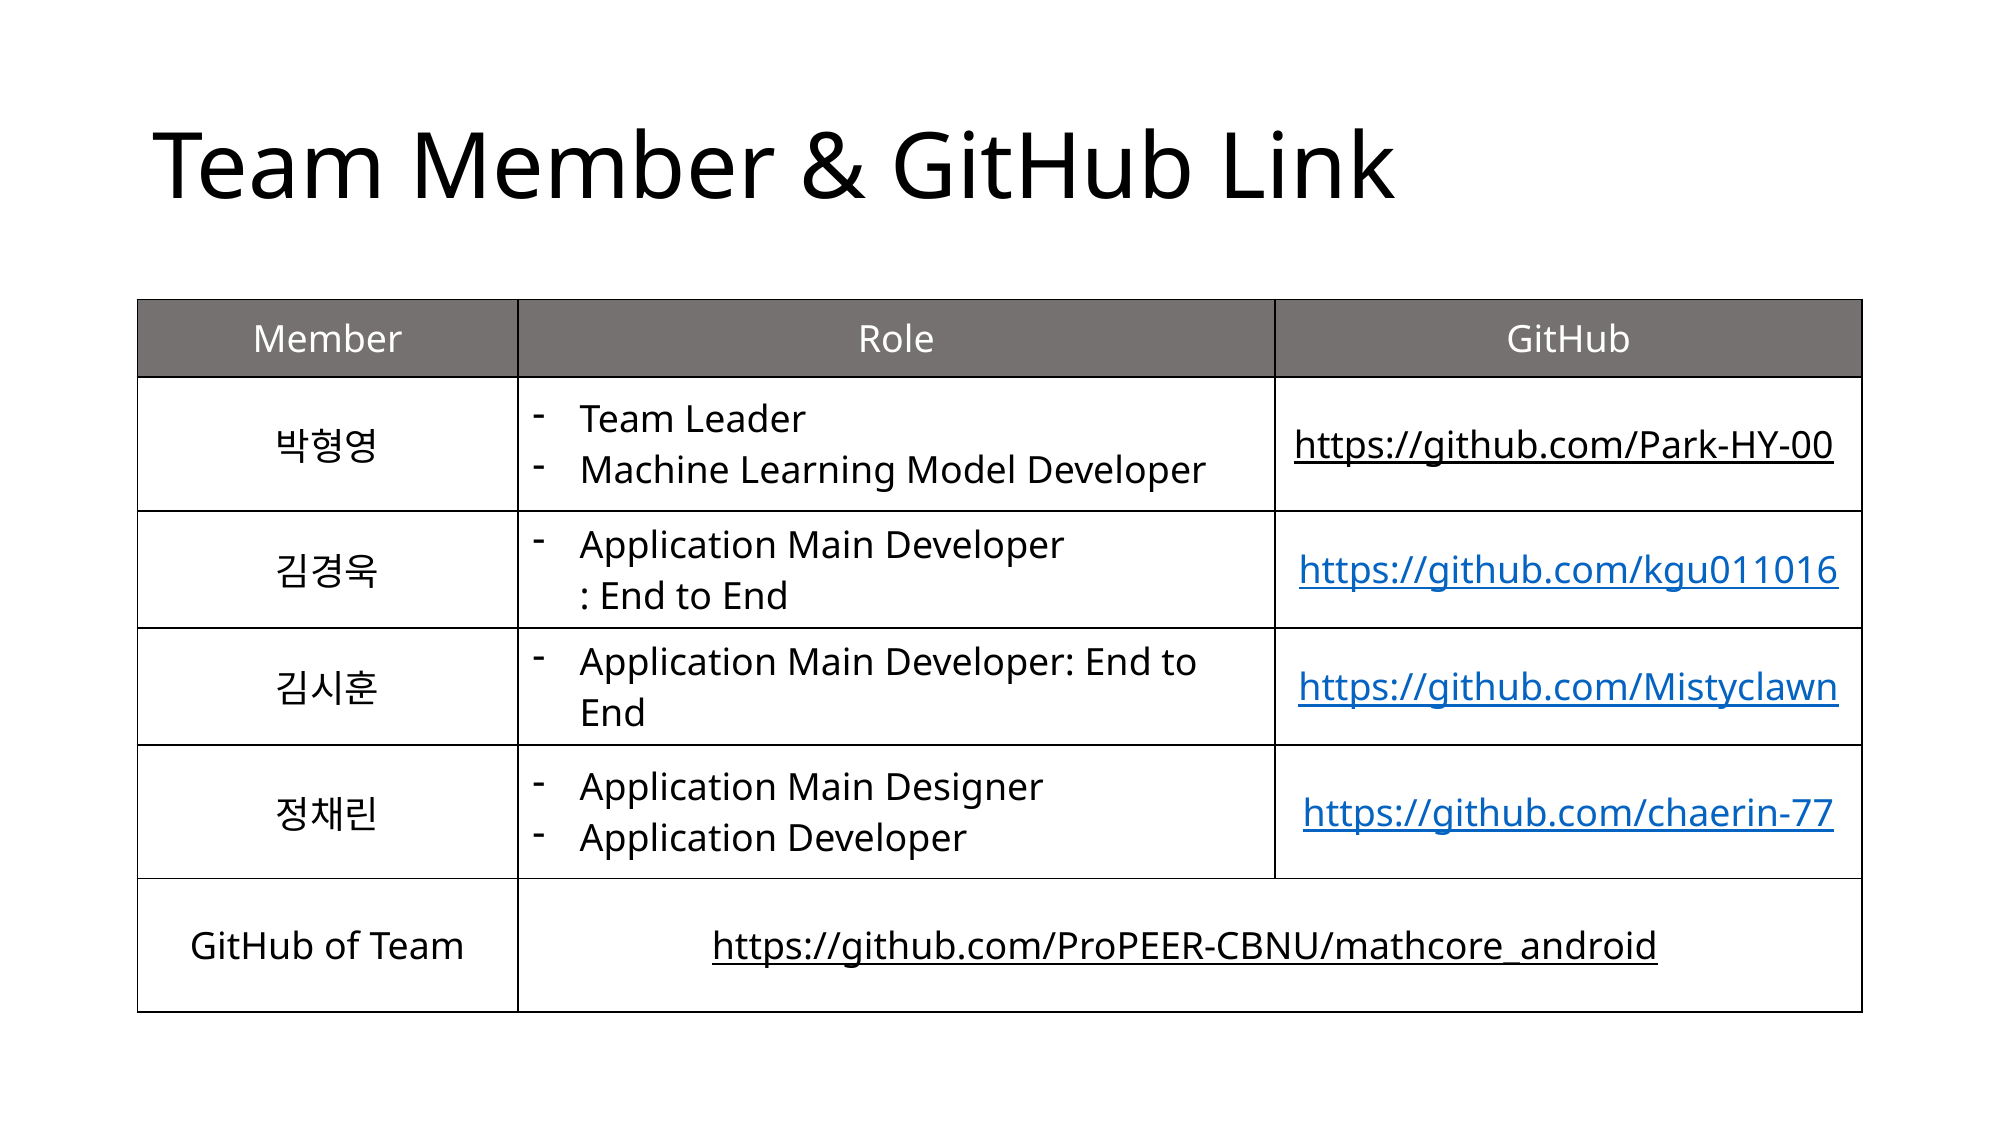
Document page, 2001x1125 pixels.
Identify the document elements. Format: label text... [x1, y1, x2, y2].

table_cell 김경욱 [138, 512, 517, 627]
table_cell 박형영 [138, 378, 517, 510]
table_cell Application Main Developer: End to End [519, 629, 1274, 744]
table_cell Team Leader Machine Learning Model Developer [519, 378, 1274, 510]
table_cell 김시훈 [138, 629, 517, 744]
table_header Role [519, 300, 1274, 376]
table_cell https://github.com/kgu011016 [1276, 512, 1861, 627]
table_cell https://github.com/ProPEER-CBNU/mathcore_android [519, 879, 1861, 1011]
table_cell GitHub of Team [138, 879, 517, 1011]
table_cell https://github.com/chaerin-77 [1276, 746, 1861, 878]
title Team Member & GitHub Link [137, 59, 1863, 278]
table_cell https://github.com/Park-HY-00 [1276, 378, 1861, 510]
table_cell https://github.com/Mistyclawn [1276, 629, 1861, 744]
table_cell Application Main Designer Application Developer [519, 746, 1274, 878]
table_header GitHub [1276, 300, 1861, 376]
table_cell Application Main Developer : End to End [519, 512, 1274, 627]
table_cell 정채린 [138, 746, 517, 878]
table_header Member [138, 300, 517, 376]
